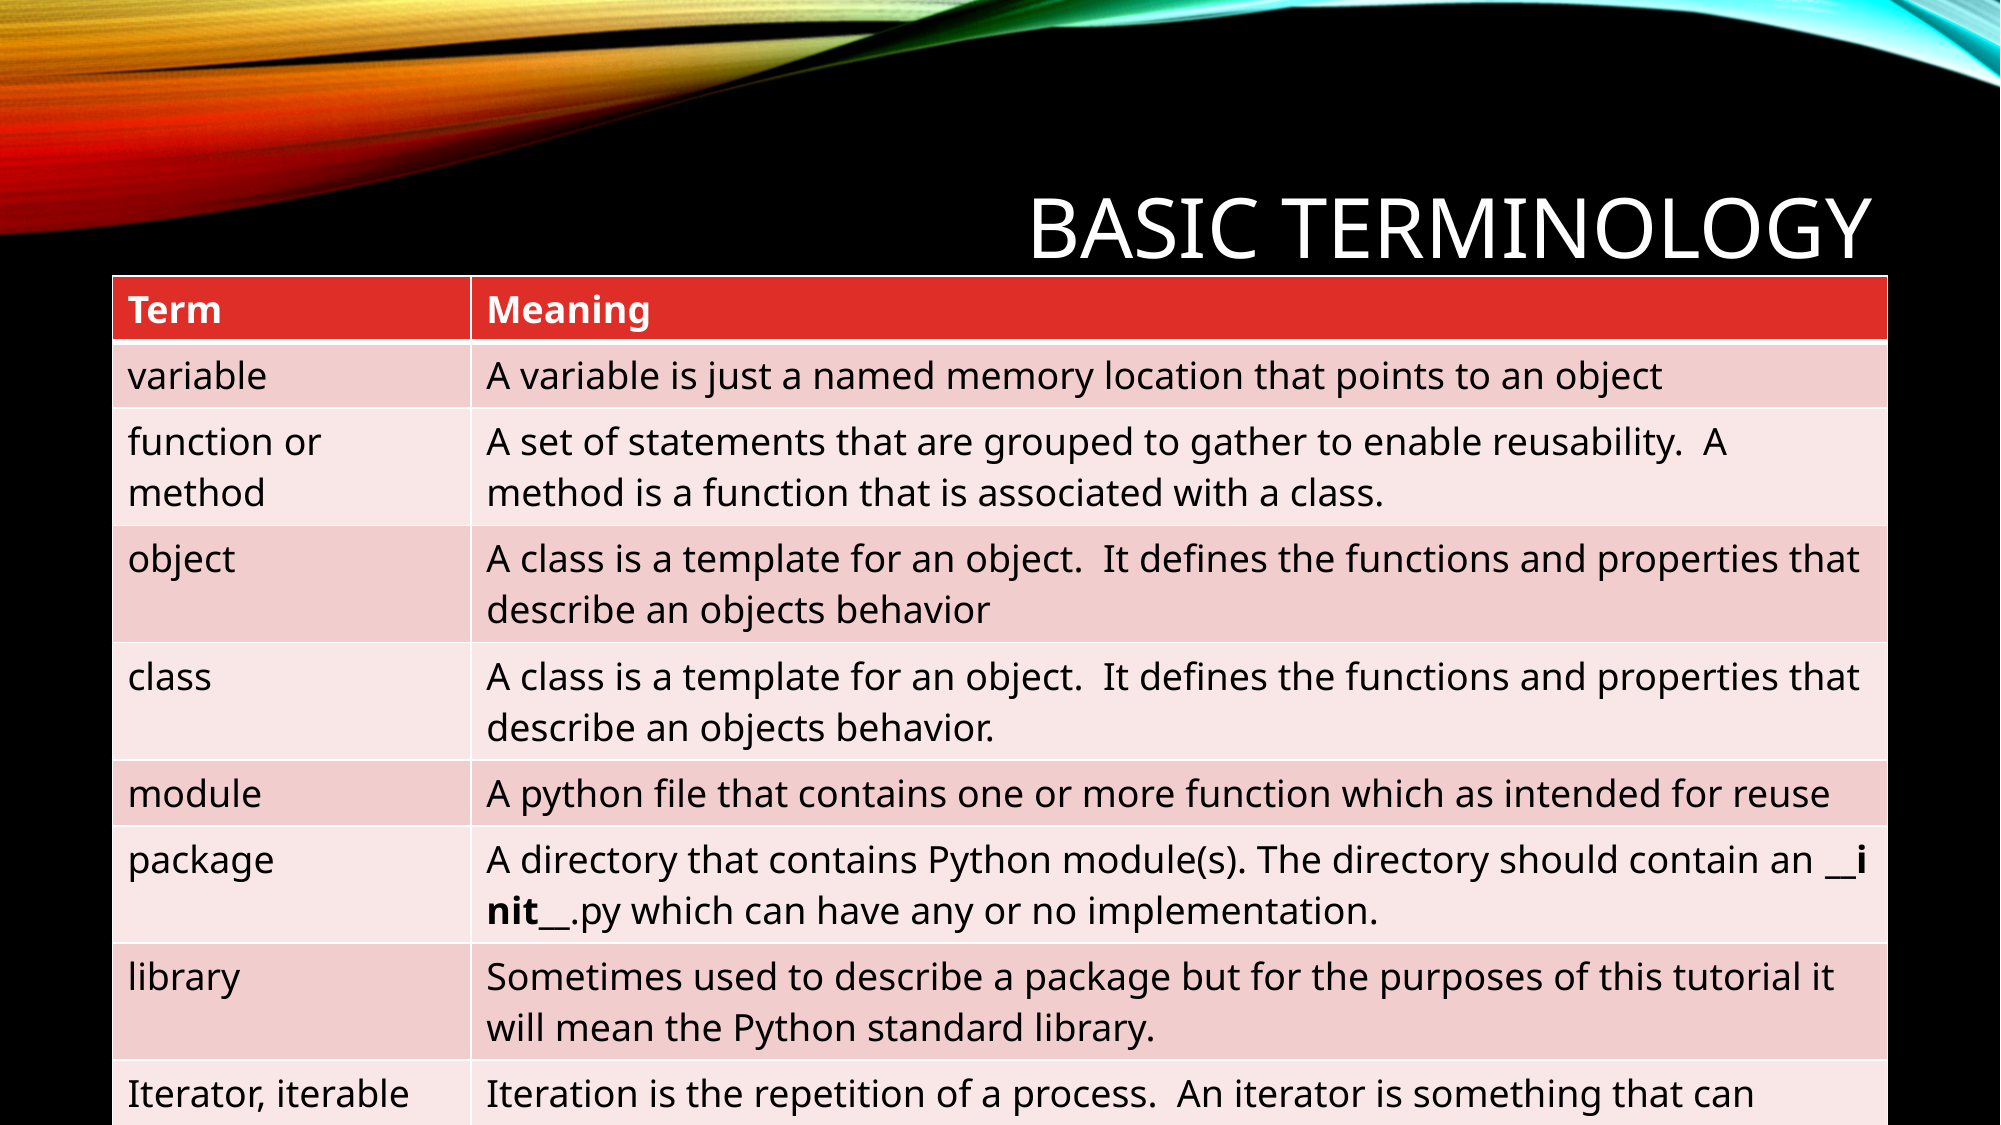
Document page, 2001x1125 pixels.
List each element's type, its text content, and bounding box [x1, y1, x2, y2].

table_cell module [113, 761, 470, 825]
table_cell variable [113, 345, 470, 407]
table_cell A class is a template for an object. It defines the functions and properties that describe an objects behavior. [472, 643, 1887, 759]
title Basic Terminology [474, 125, 1888, 275]
table_cell A variable is just a named memory location that points to an object [472, 345, 1887, 407]
table_cell A class is a template for an object. It defines the functions and properties that describe an objects behavior [472, 526, 1887, 642]
table_cell class [113, 643, 470, 759]
table_cell Iteration is the repetition of a process. An iterator is something that can iterate or is iterable. [472, 1061, 1887, 1125]
table_header Meaning [472, 277, 1887, 339]
picture [0, 0, 2000, 237]
table_cell library [113, 944, 470, 1059]
table_cell function or method [113, 409, 470, 525]
table_cell A set of statements that are grouped to gather to enable reusability. A method is a function that is associated with a class. [472, 409, 1887, 525]
table_cell package [113, 827, 470, 942]
table_cell A directory that contains Python module(s). The directory should contain an __init__.py which can have any or no implementation. [472, 827, 1887, 942]
table_cell A python file that contains one or more function which as intended for reuse [472, 761, 1887, 825]
table_cell object [113, 526, 470, 642]
table_cell Iterator, iterable and iteration [113, 1061, 470, 1125]
table_header Term [113, 277, 470, 339]
table_cell Sometimes used to describe a package but for the purposes of this tutorial it will mean the Python standard library. [472, 944, 1887, 1059]
